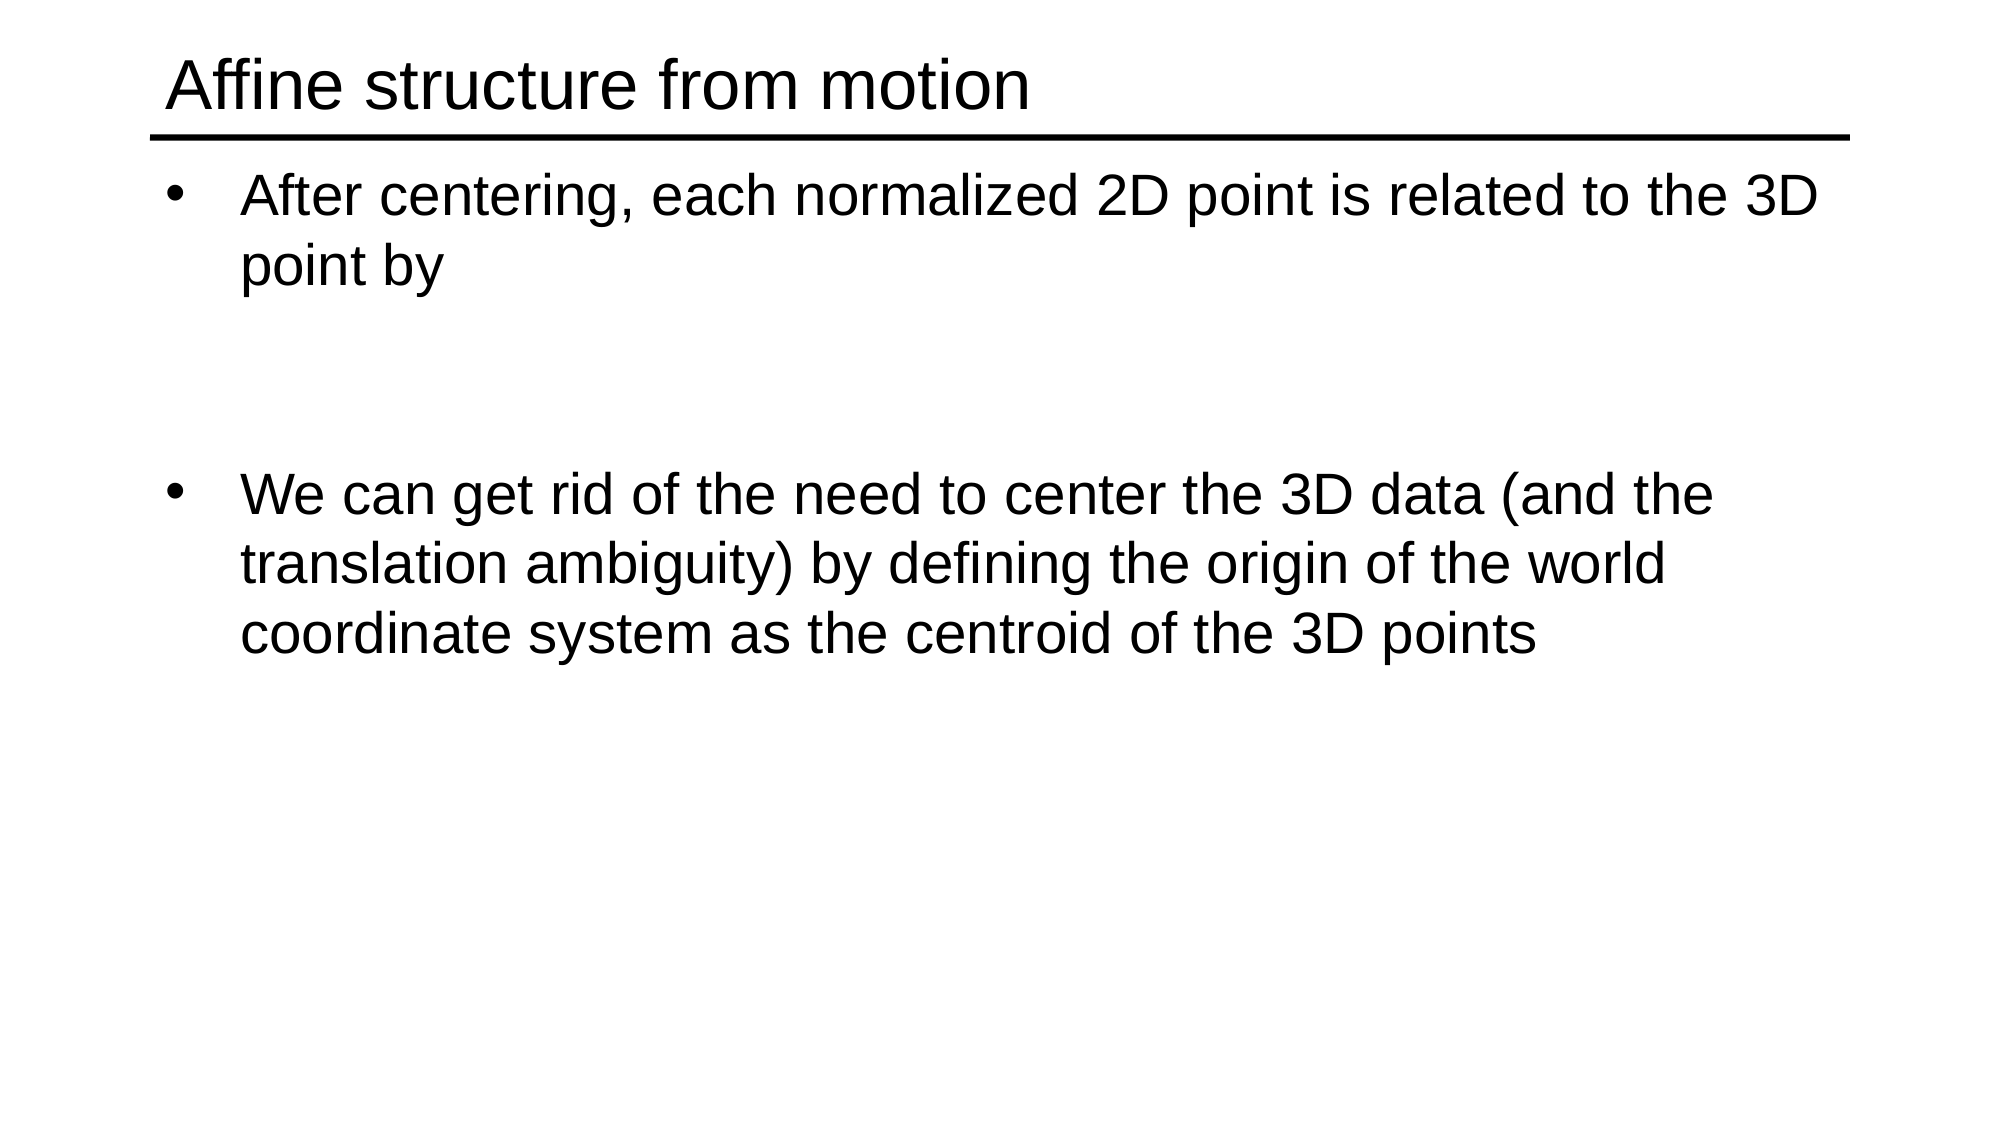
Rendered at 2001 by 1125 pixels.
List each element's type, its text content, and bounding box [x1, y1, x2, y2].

title Affine structure from motion [149, 12, 1851, 151]
